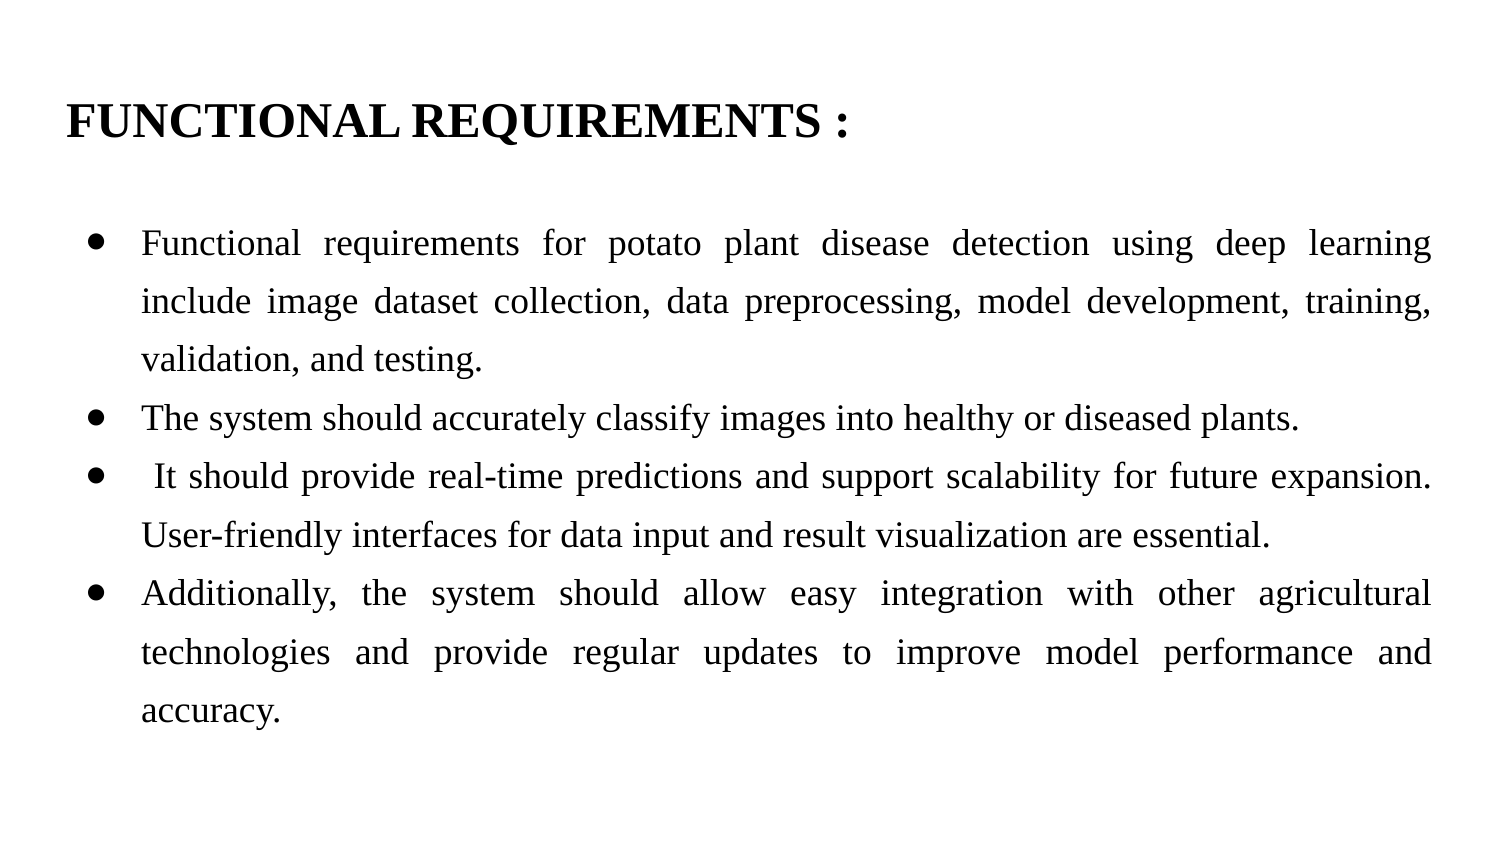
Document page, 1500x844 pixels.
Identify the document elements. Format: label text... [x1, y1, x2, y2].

list Functional requirements for potato plant disease detection using deep learning include image dataset collection, data preprocessing, model development, training, validation, and testing. The system should accurately classify images into healthy or diseased plants. It should provide real-time predictions and support scalability for future expansion. User-friendly interfaces for data input and result visualization are essential. Additionally, the system should allow easy integration with other agricultural technologies and provide regular updates to improve model performance and accuracy. [51, 189, 1449, 750]
title FUNCTIONAL REQUIREMENTS : [51, 72, 1449, 167]
